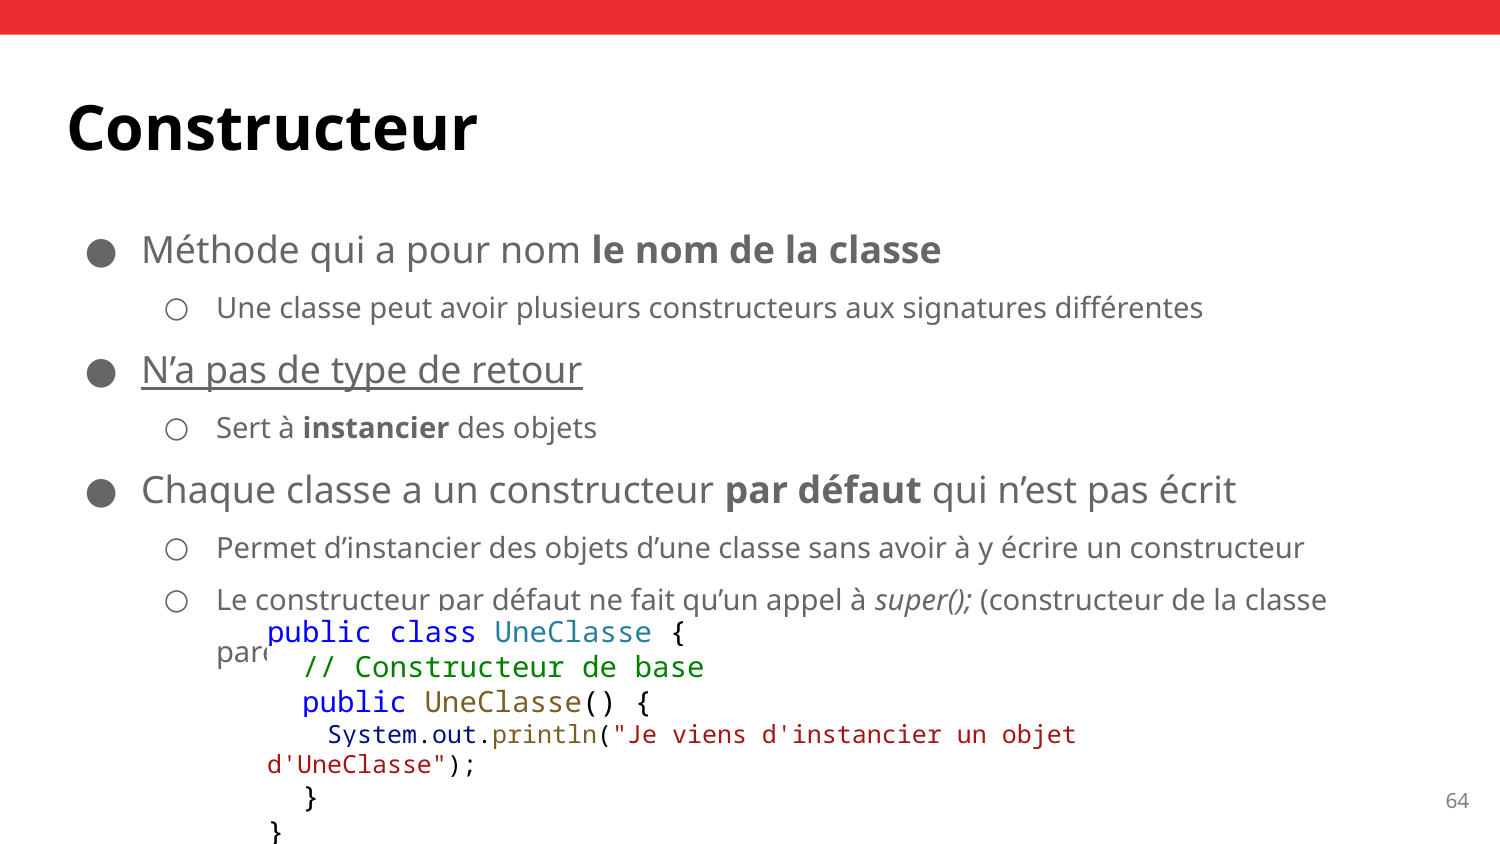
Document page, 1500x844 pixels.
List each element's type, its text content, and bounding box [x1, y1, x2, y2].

list Méthode qui a pour nom le nom de la classe Une classe peut avoir plusieurs constructeurs aux signatures différentes N’a pas de type de retour Sert à instancier des objets Chaque classe a un constructeur par défaut qui n’est pas écrit Permet d’instancier des objets d’une classe sans avoir à y écrire un constructeur Le constructeur par défaut ne fait qu’un appel à super(); (constructeur de la classe parent) [51, 189, 1449, 644]
slide_number ‹#› [1394, 769, 1484, 834]
title Constructeur [51, 72, 1449, 176]
text_box public class UneClasse { // Constructeur de base public UneClasse() { System.out.println("Je viens d'instancier un objet d'UneClasse"); } } [252, 598, 1248, 819]
